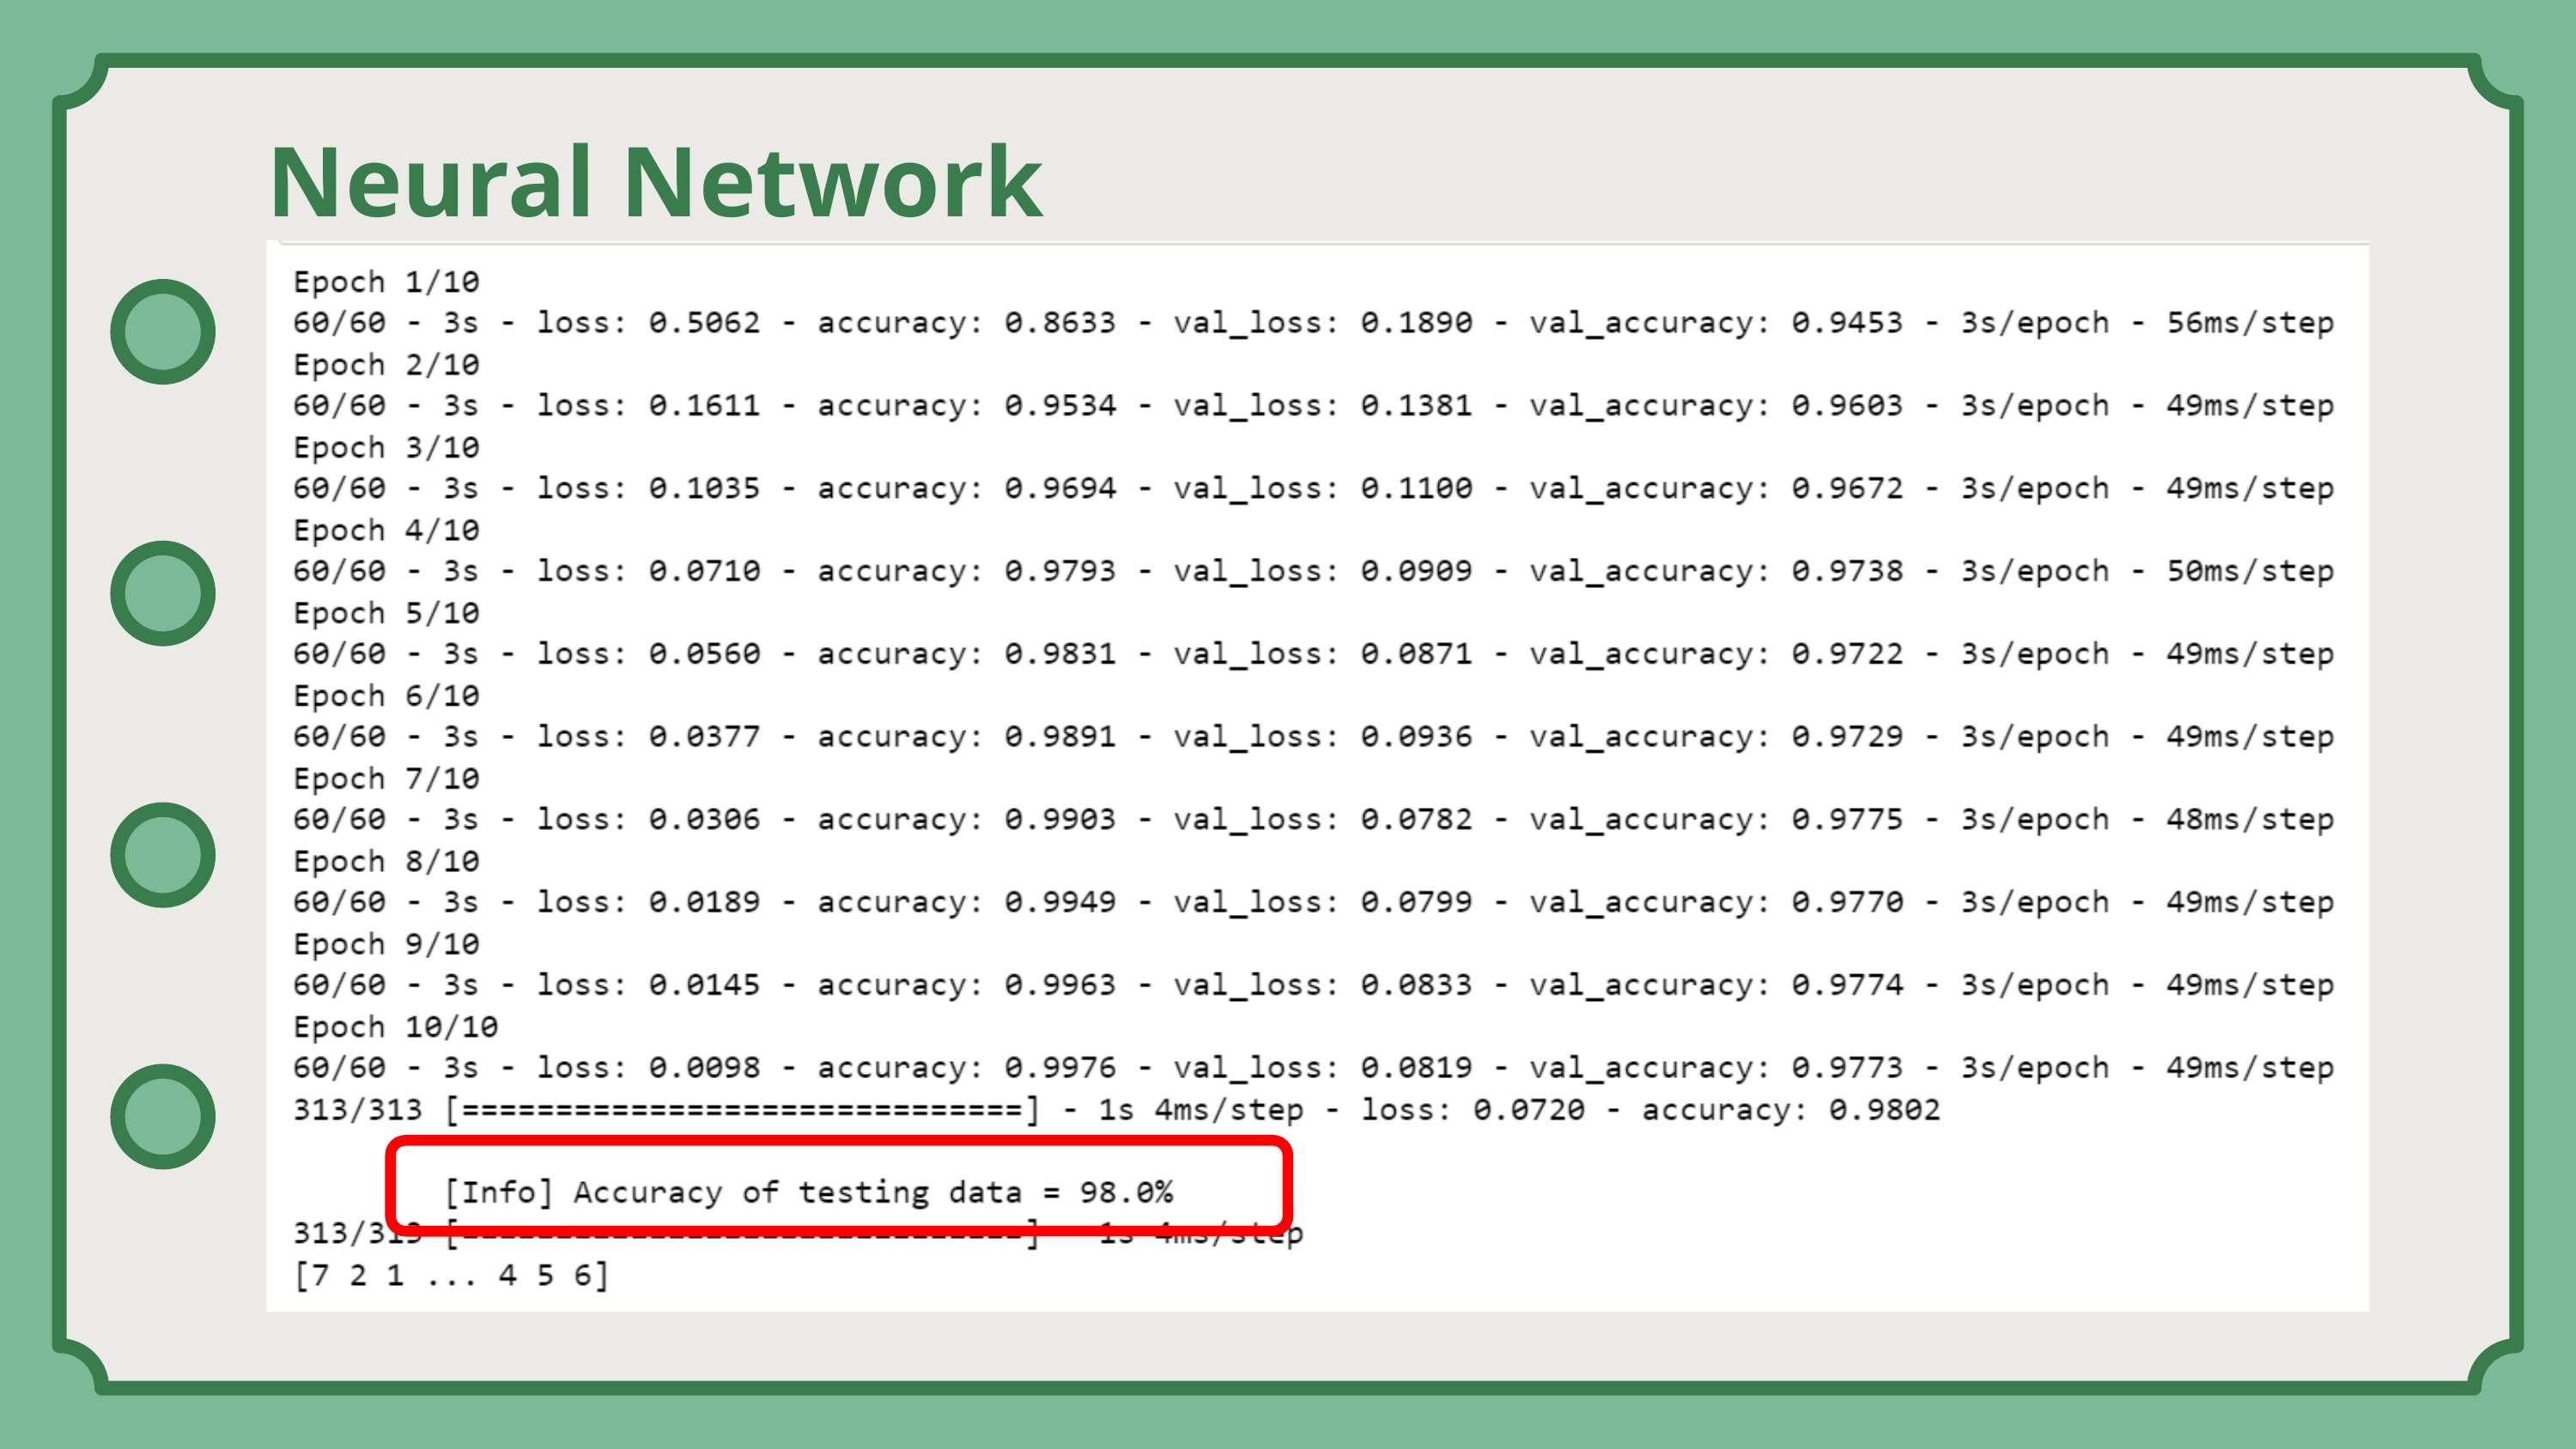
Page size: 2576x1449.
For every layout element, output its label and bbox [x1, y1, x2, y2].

text_box [0, 0, 2576, 1449]
text_box [58, 39, 2518, 1389]
text_box [117, 286, 209, 1163]
picture [266, 240, 2370, 1312]
